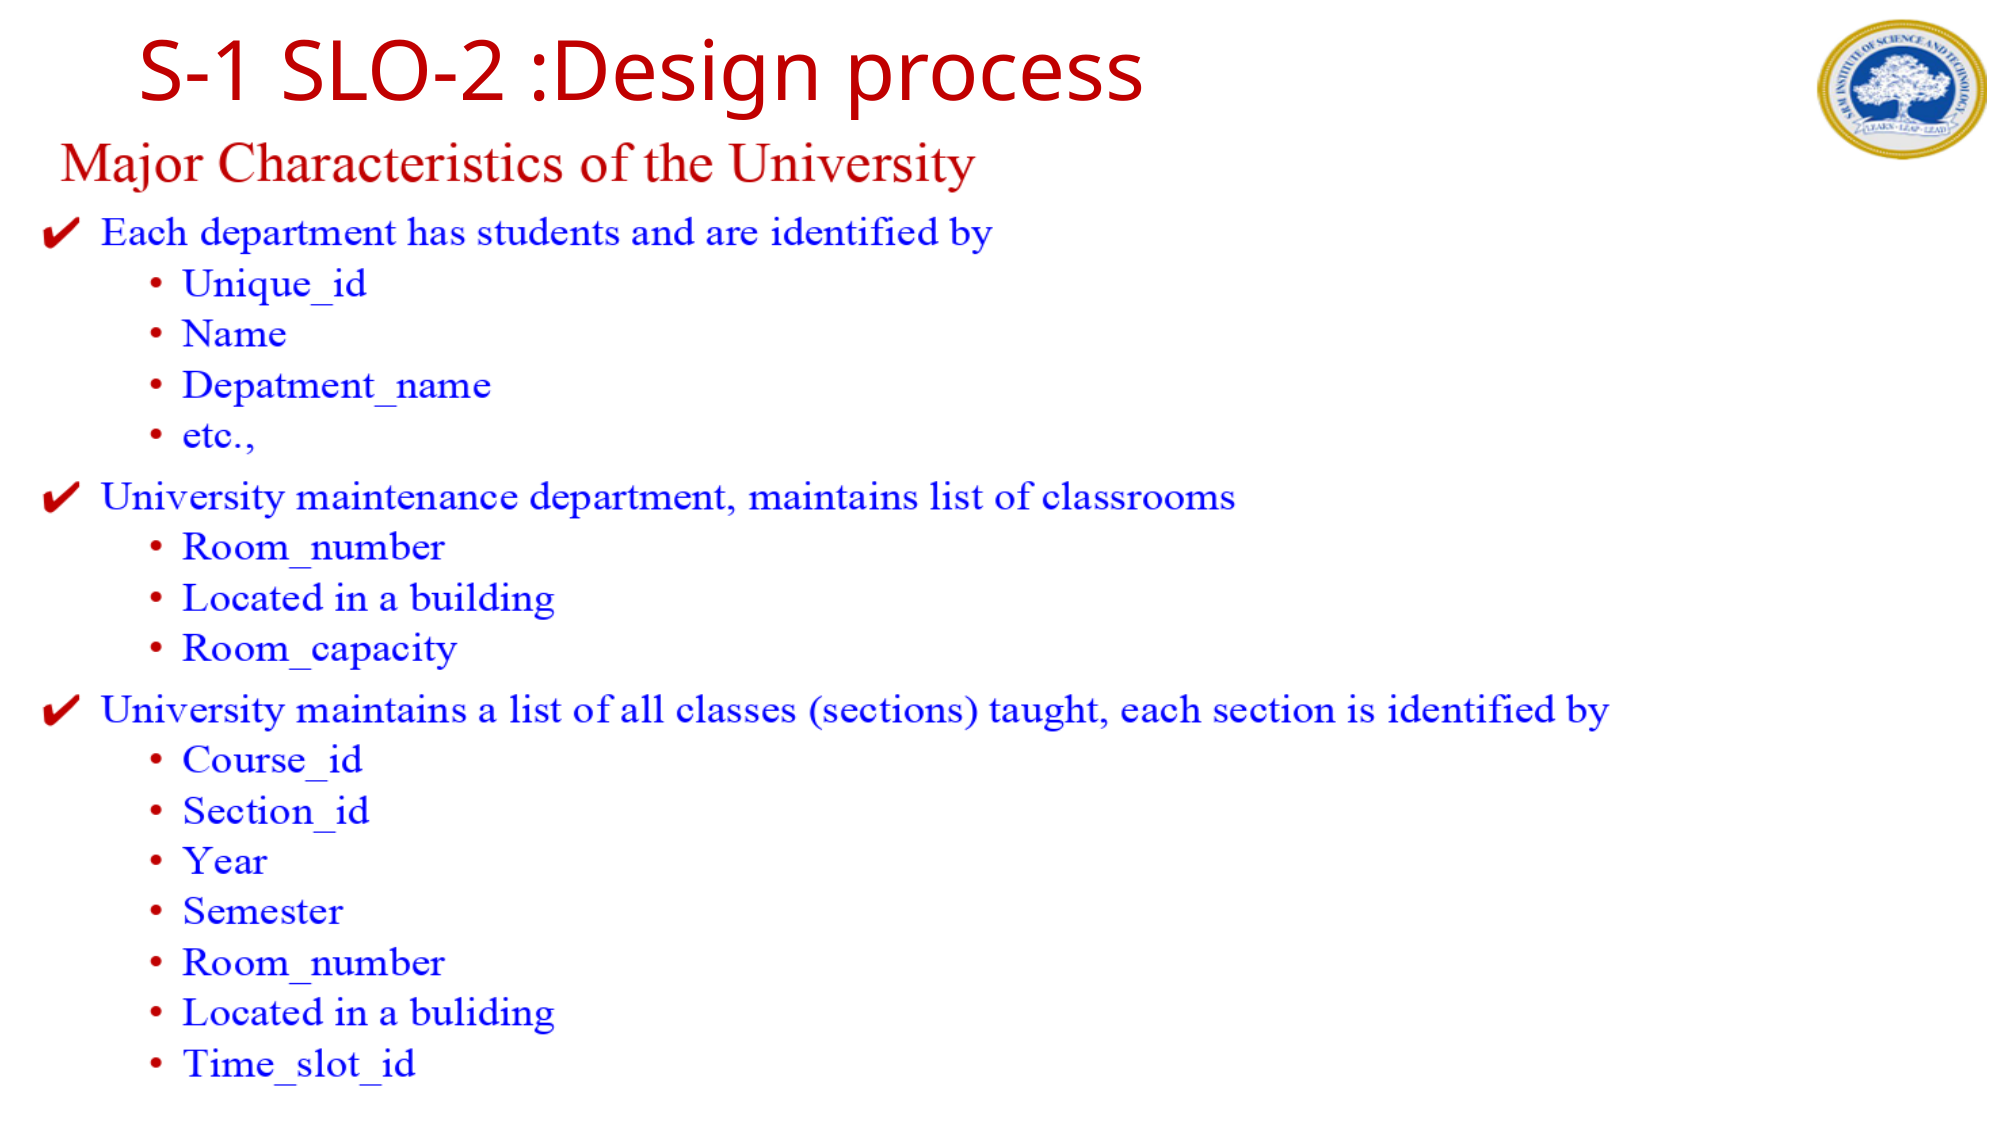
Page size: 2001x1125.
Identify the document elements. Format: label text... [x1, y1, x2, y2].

picture [36, 0, 2000, 1105]
title S-1 SLO-2 :Design process [123, 30, 1797, 117]
